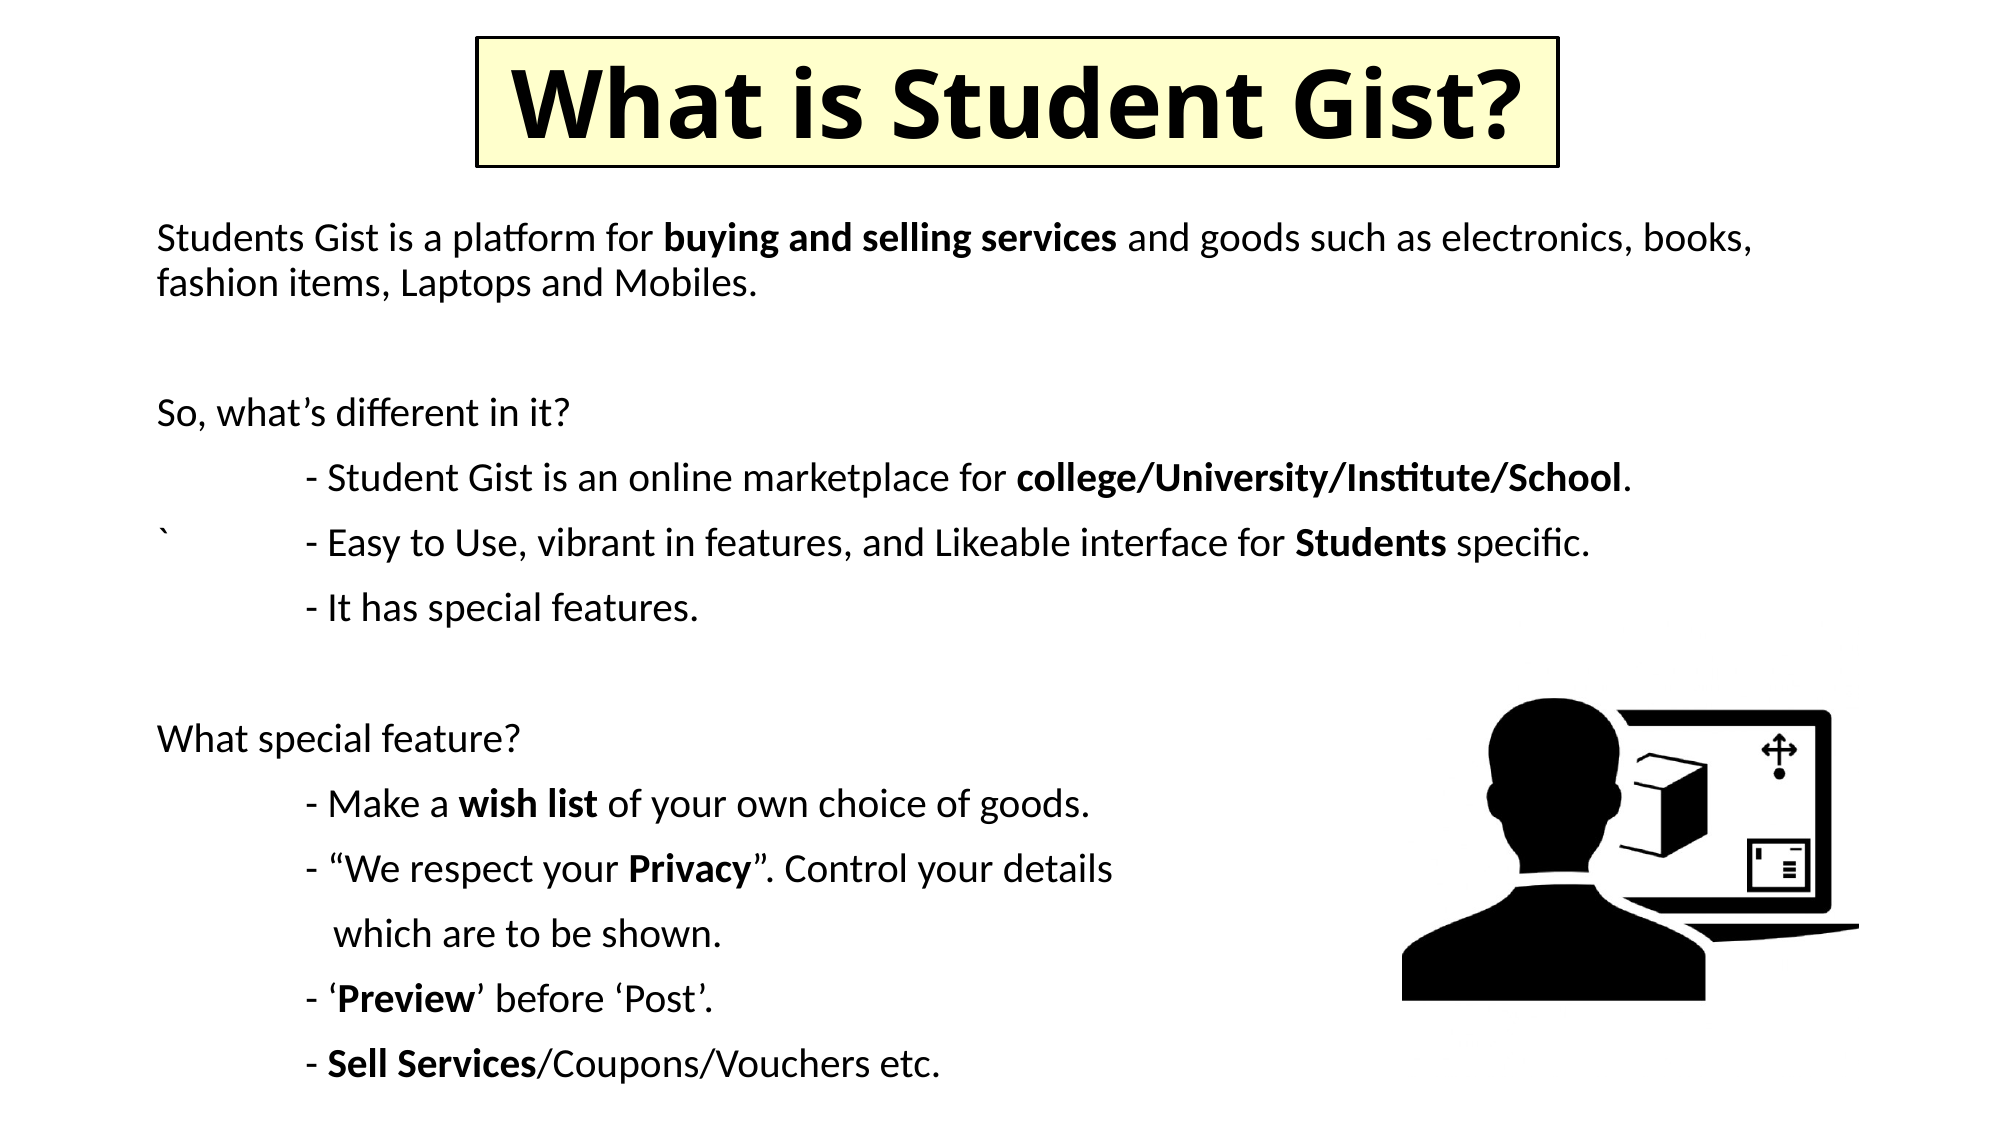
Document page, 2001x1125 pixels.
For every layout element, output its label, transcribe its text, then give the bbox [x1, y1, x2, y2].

subtitle Students Gist is a platform for buying and selling services and goods such as electronics, books, fashion items, Laptops and Mobiles. So, what’s different in it? - Student Gist is an online marketplace for college/University/Institute/School. ` - Easy to Use, vibrant in features, and Likeable interface for Students specific. - It has special features. What special feature? - Make a wish list of your own choice of goods. - “We respect your Privacy”. Control your details which are to be shown. - ‘Preview’ before ‘Post’. - Sell Services/Coupons/Vouchers etc. [141, 208, 1888, 1096]
title What is Student Gist? [477, 37, 1559, 167]
picture [1402, 621, 1859, 1077]
